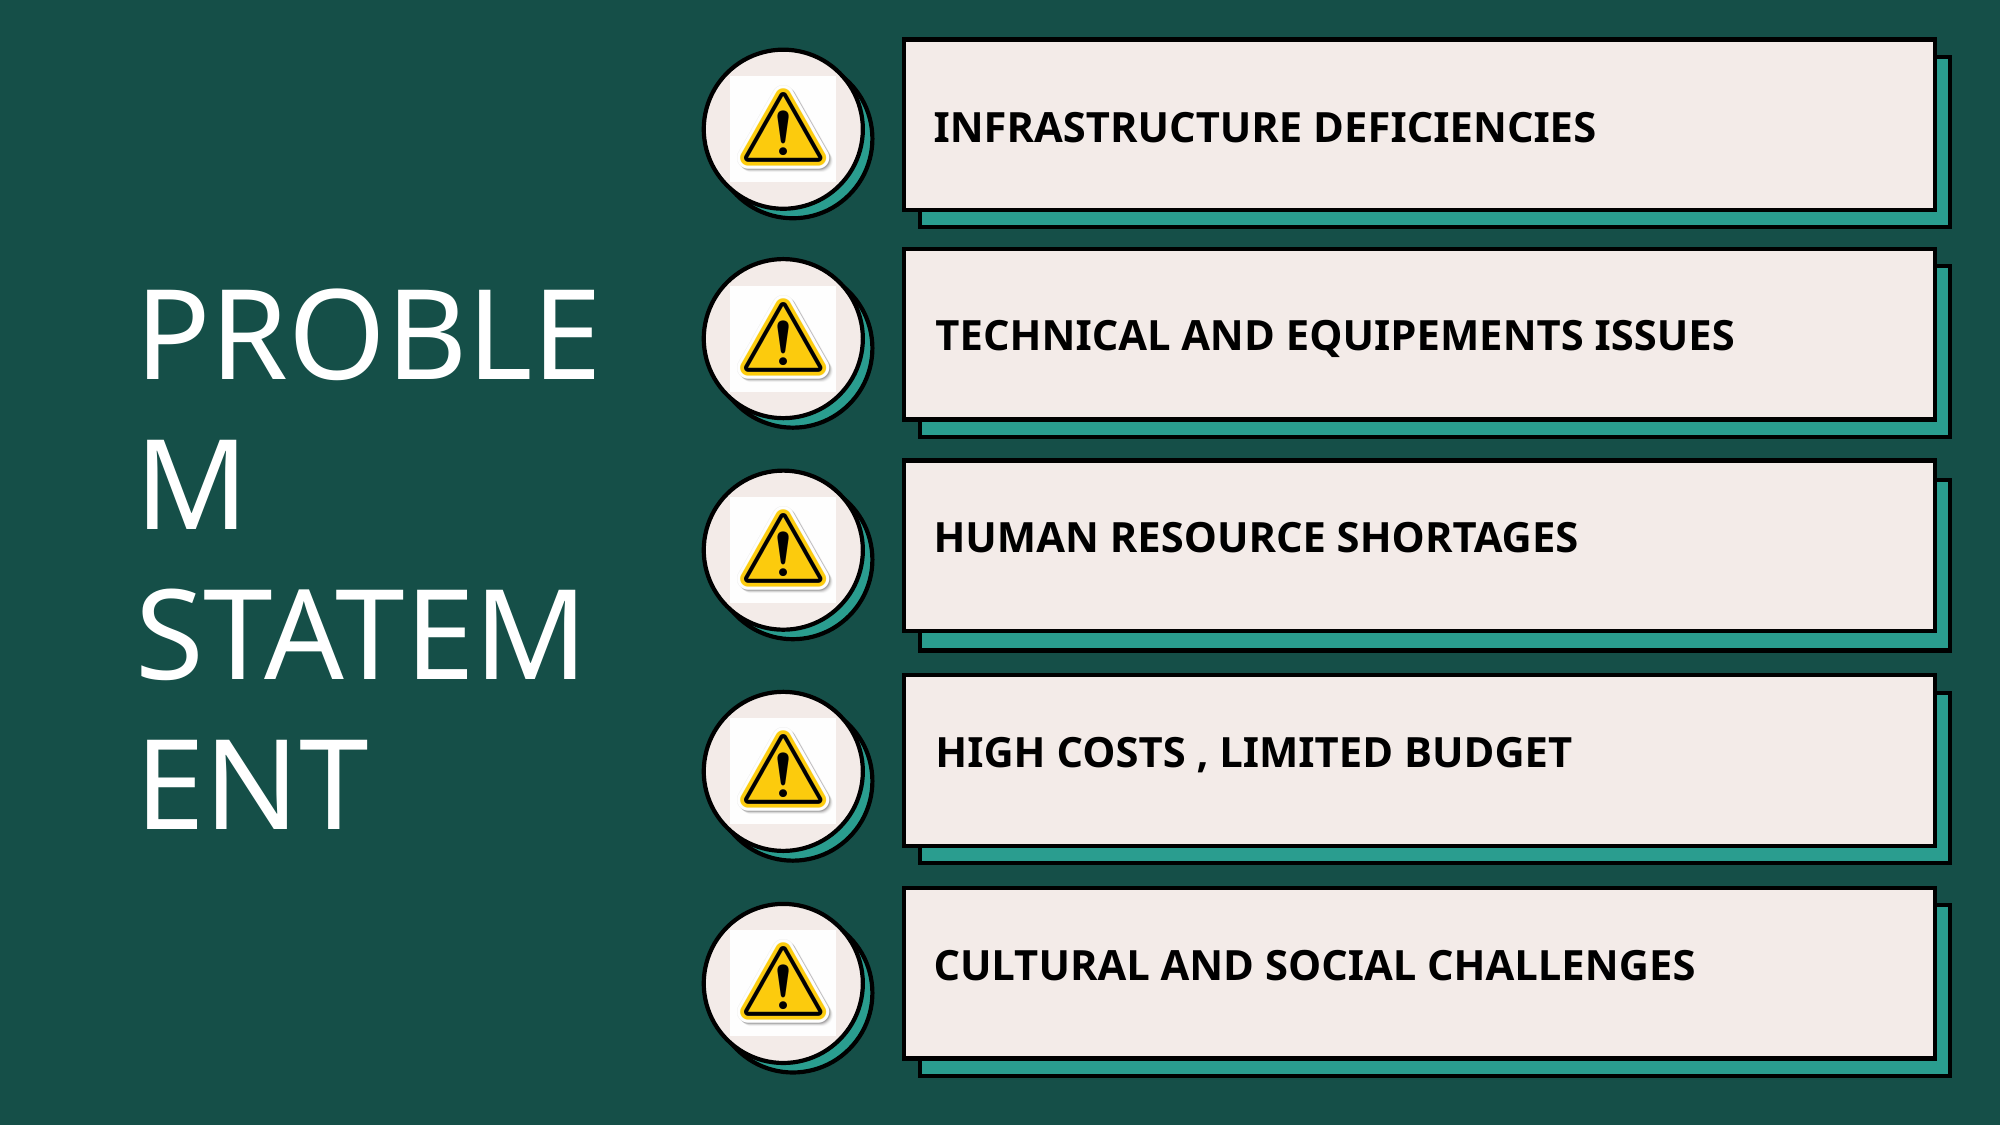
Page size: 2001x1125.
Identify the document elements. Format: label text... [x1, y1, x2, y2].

picture [730, 497, 836, 603]
list HUMAN RESOURCE SHORTAGES [918, 508, 1758, 551]
title PROBLEM STATEMENT [120, 319, 647, 789]
list TECHNICAL AND EQUIPEMENTS ISSUES [920, 307, 1839, 363]
list CULTURAL AND SOCIAL CHALLENGES [918, 936, 1887, 1017]
picture [730, 286, 836, 392]
list INFRASTRUCTURE DEFICIENCIES [918, 99, 1806, 123]
picture [730, 76, 836, 182]
list HIGH COSTS , LIMITED BUDGET [920, 724, 1930, 804]
picture [730, 718, 836, 824]
picture [730, 930, 836, 1036]
